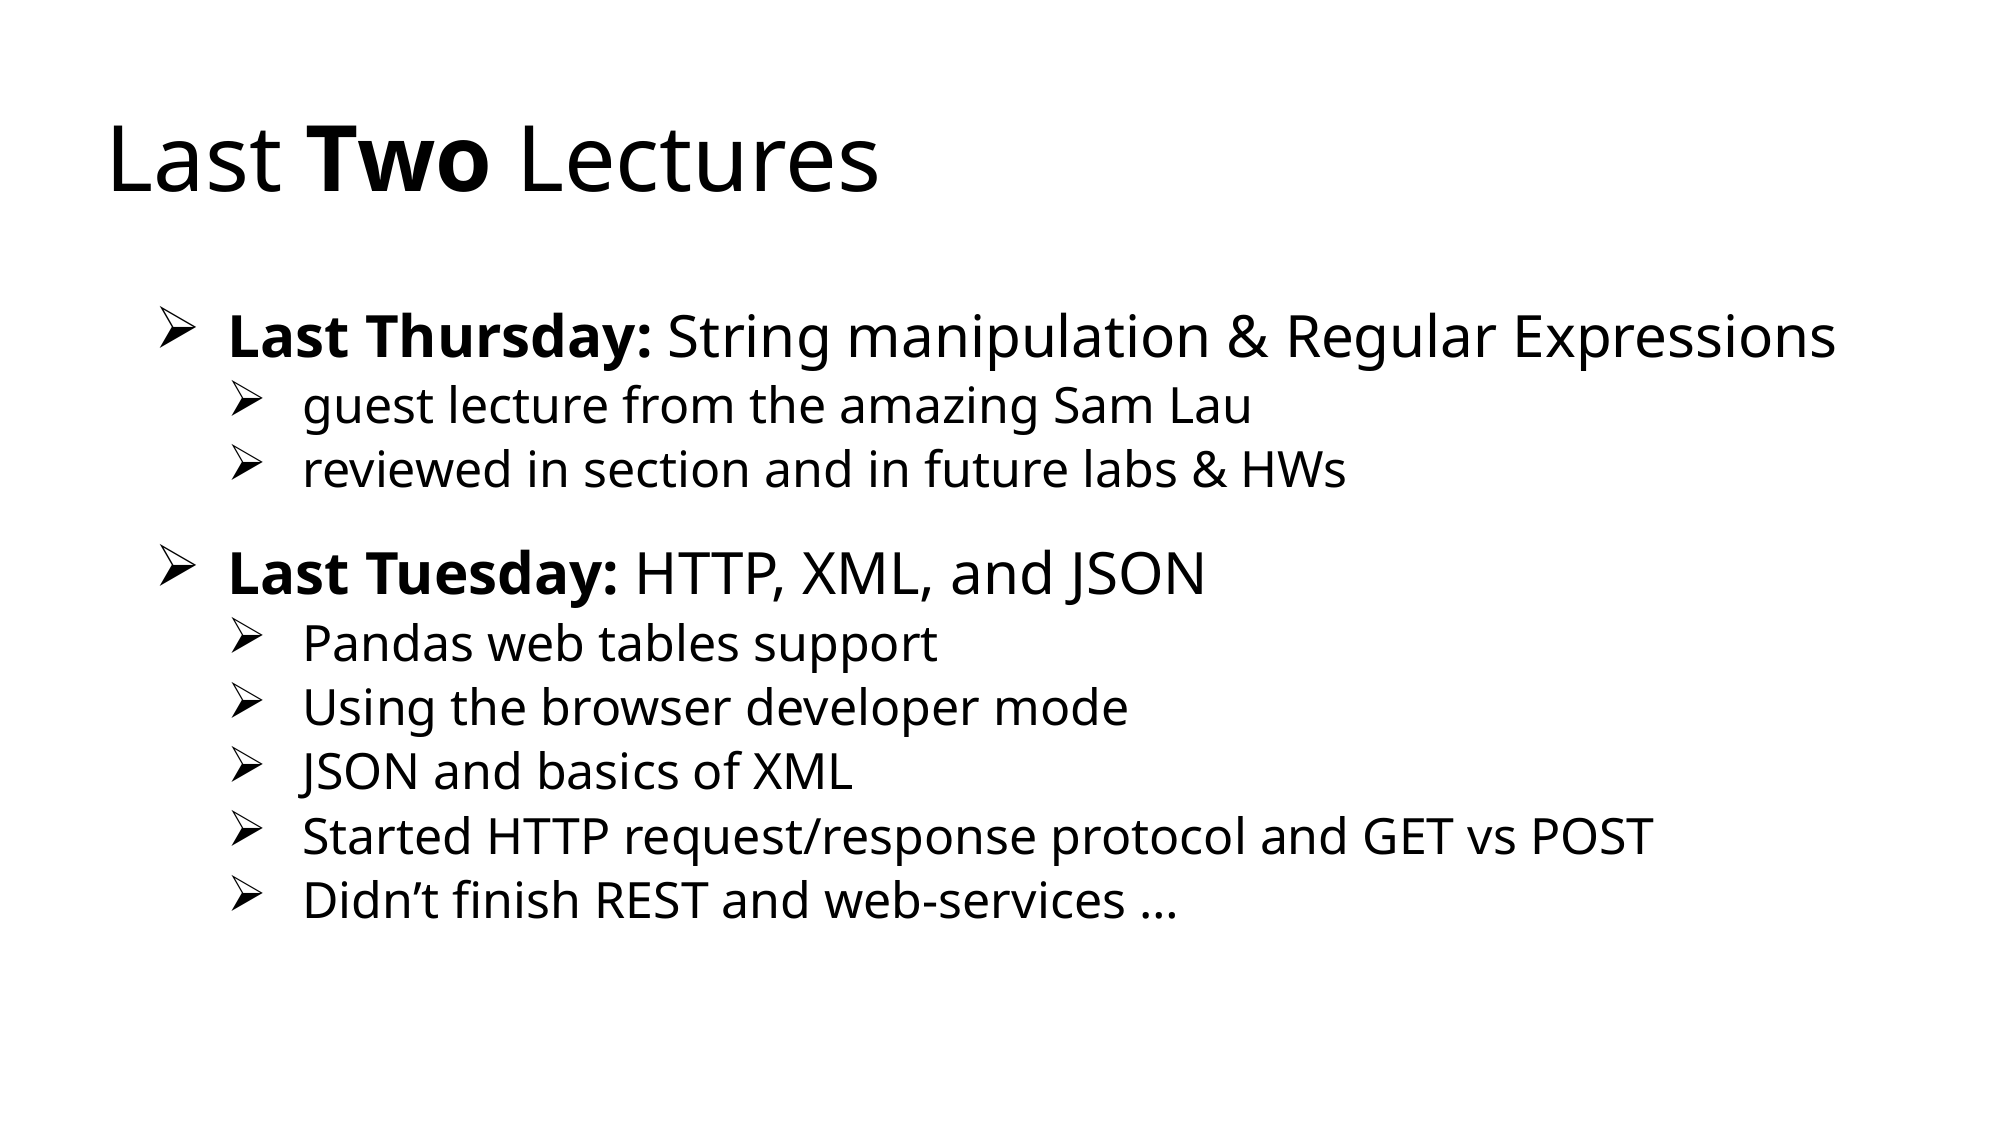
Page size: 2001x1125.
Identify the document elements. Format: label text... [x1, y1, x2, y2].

title Last Two Lectures [90, 52, 1863, 271]
list Last Thursday: String manipulation & Regular Expressions guest lecture from the amazing Sam Lau reviewed in section and in future labs & HWs Last Tuesday: HTTP, XML, and JSON Pandas web tables support Using the browser developer mode JSON and basics of XML Started HTTP request/response protocol and GET vs POST Didn’t finish REST and web-services … [137, 299, 1863, 1014]
